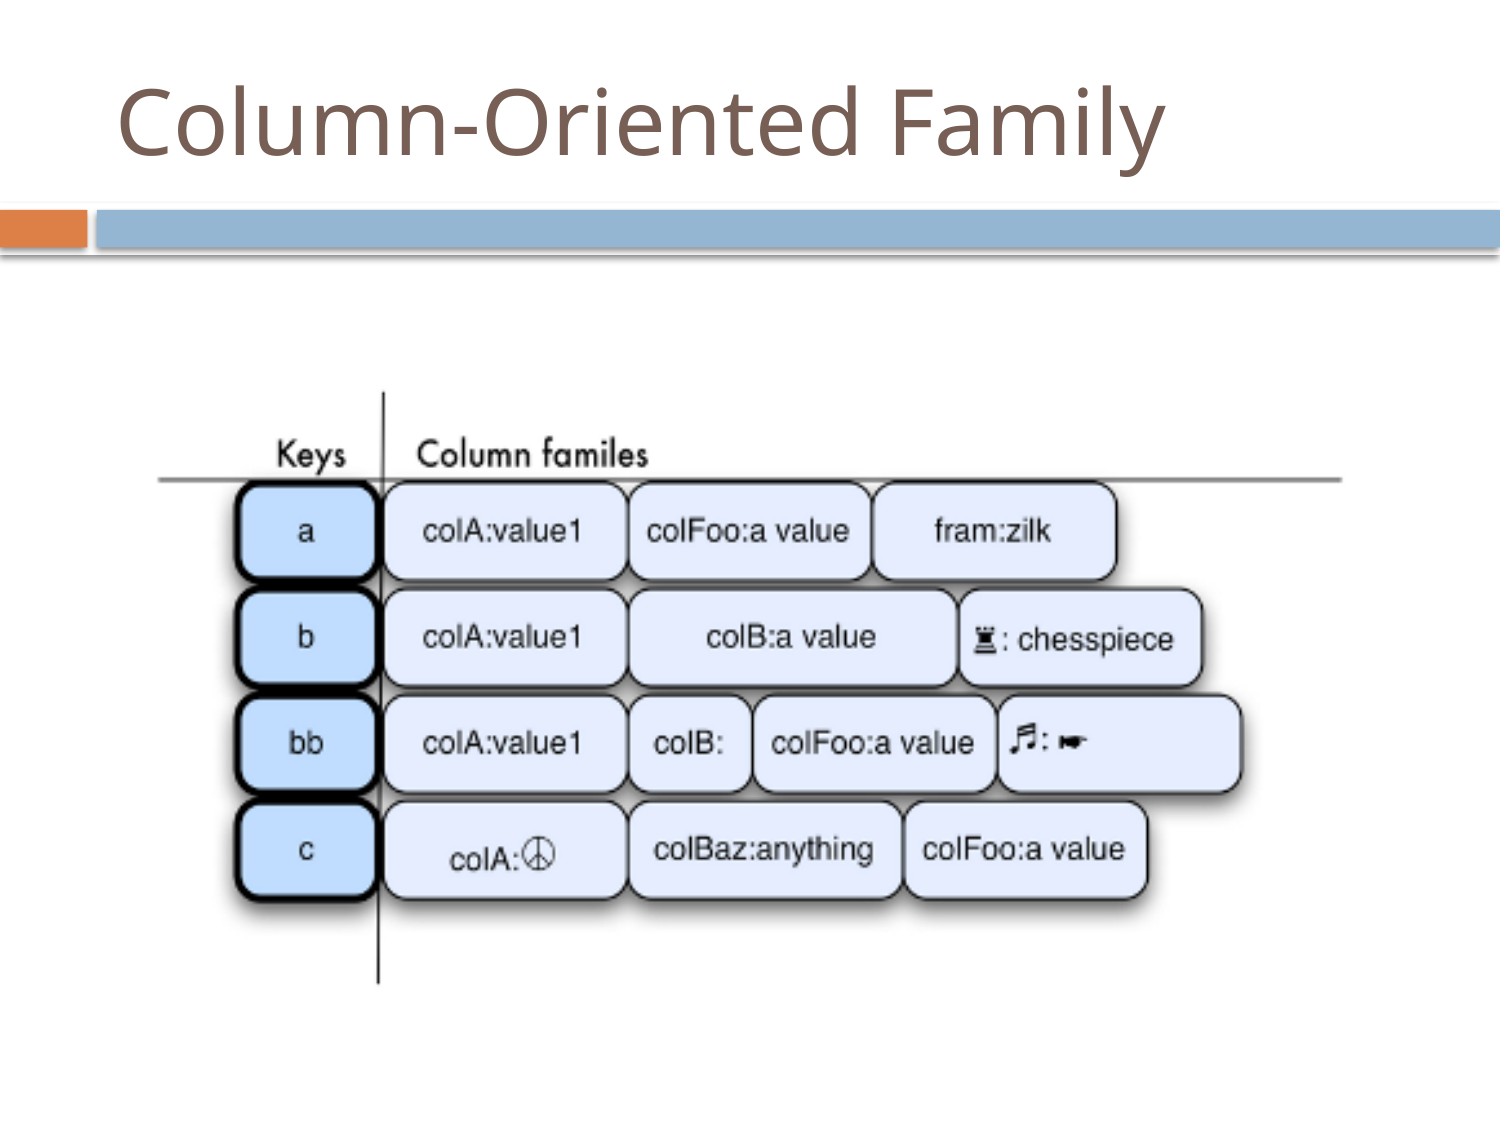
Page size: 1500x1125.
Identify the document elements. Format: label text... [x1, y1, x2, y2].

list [130, 362, 1370, 1013]
title Column-Oriented Family [100, 37, 1439, 201]
